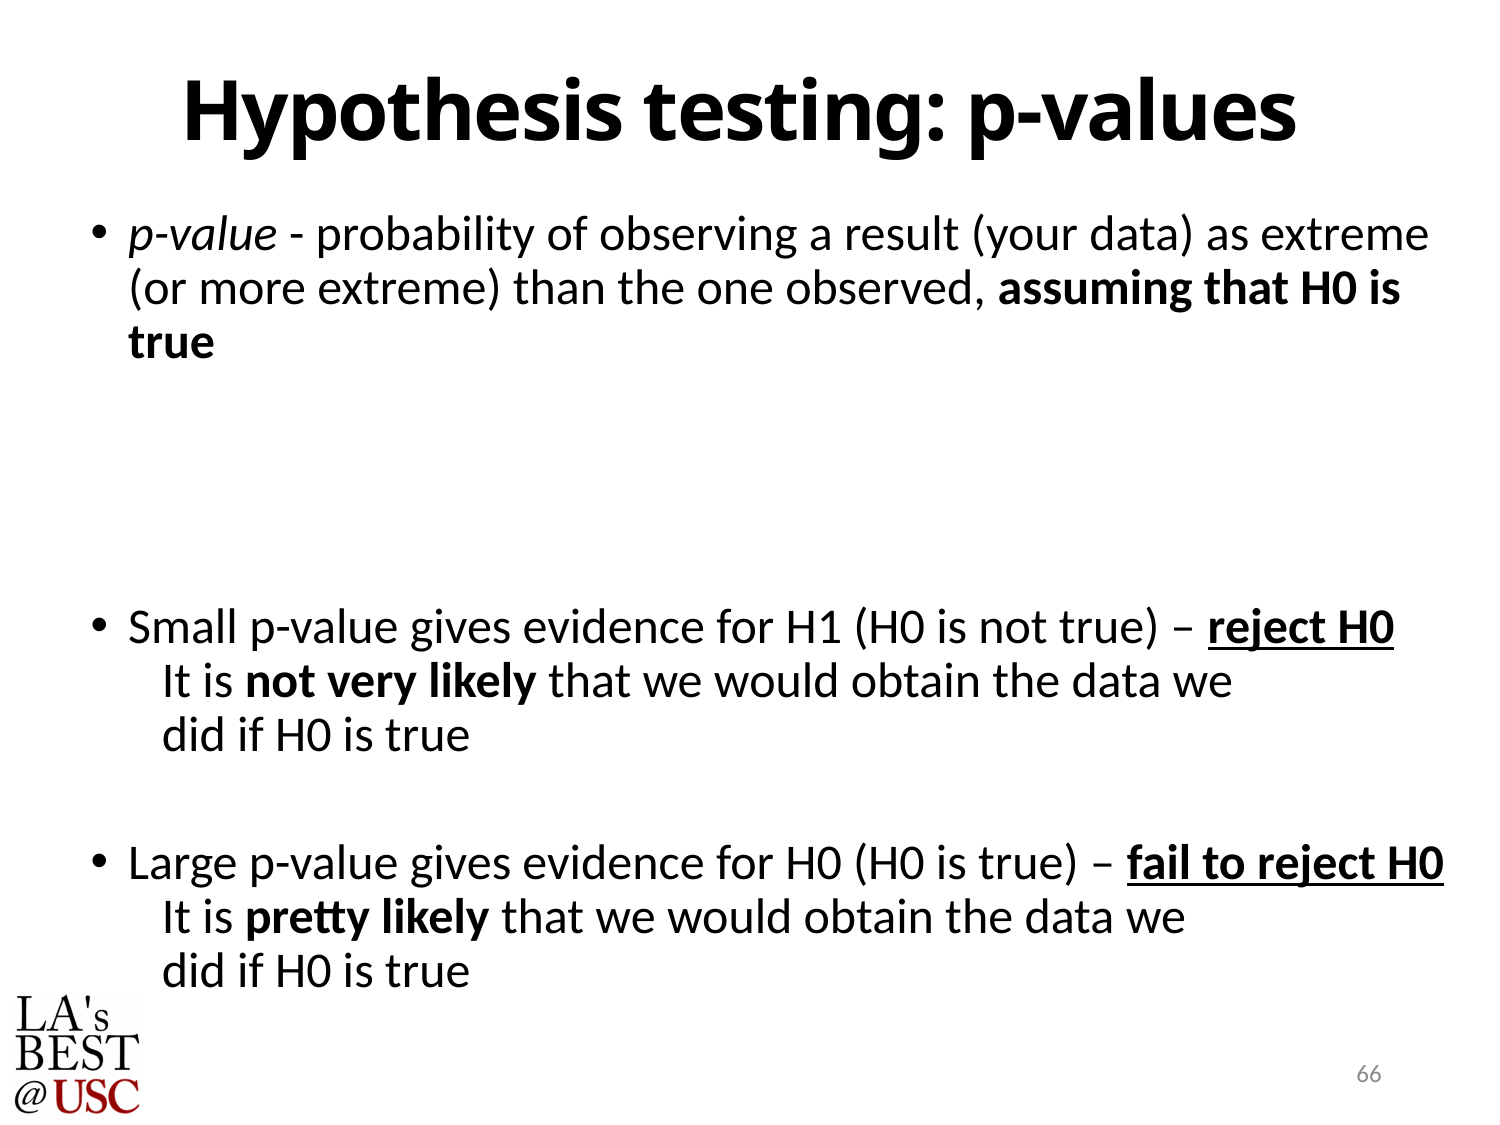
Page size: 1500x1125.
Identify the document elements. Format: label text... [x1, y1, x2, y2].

title Hypothesis testing: p-values [103, 5, 1397, 223]
picture [14, 994, 140, 1115]
list p-value - probability of observing a result (your data) as extreme (or more extreme) than the one observed, assuming that H0 is true Small p-value gives evidence for H1 (H0 is not true) – reject H0 It is not very likely that we would obtain the data we did if H0 is true Large p-value gives evidence for H0 (H0 is true) – fail to reject H0 It is pretty likely that we would obtain the data we did if H0 is true [75, 200, 1461, 1014]
slide_number 66 [1059, 1042, 1397, 1103]
